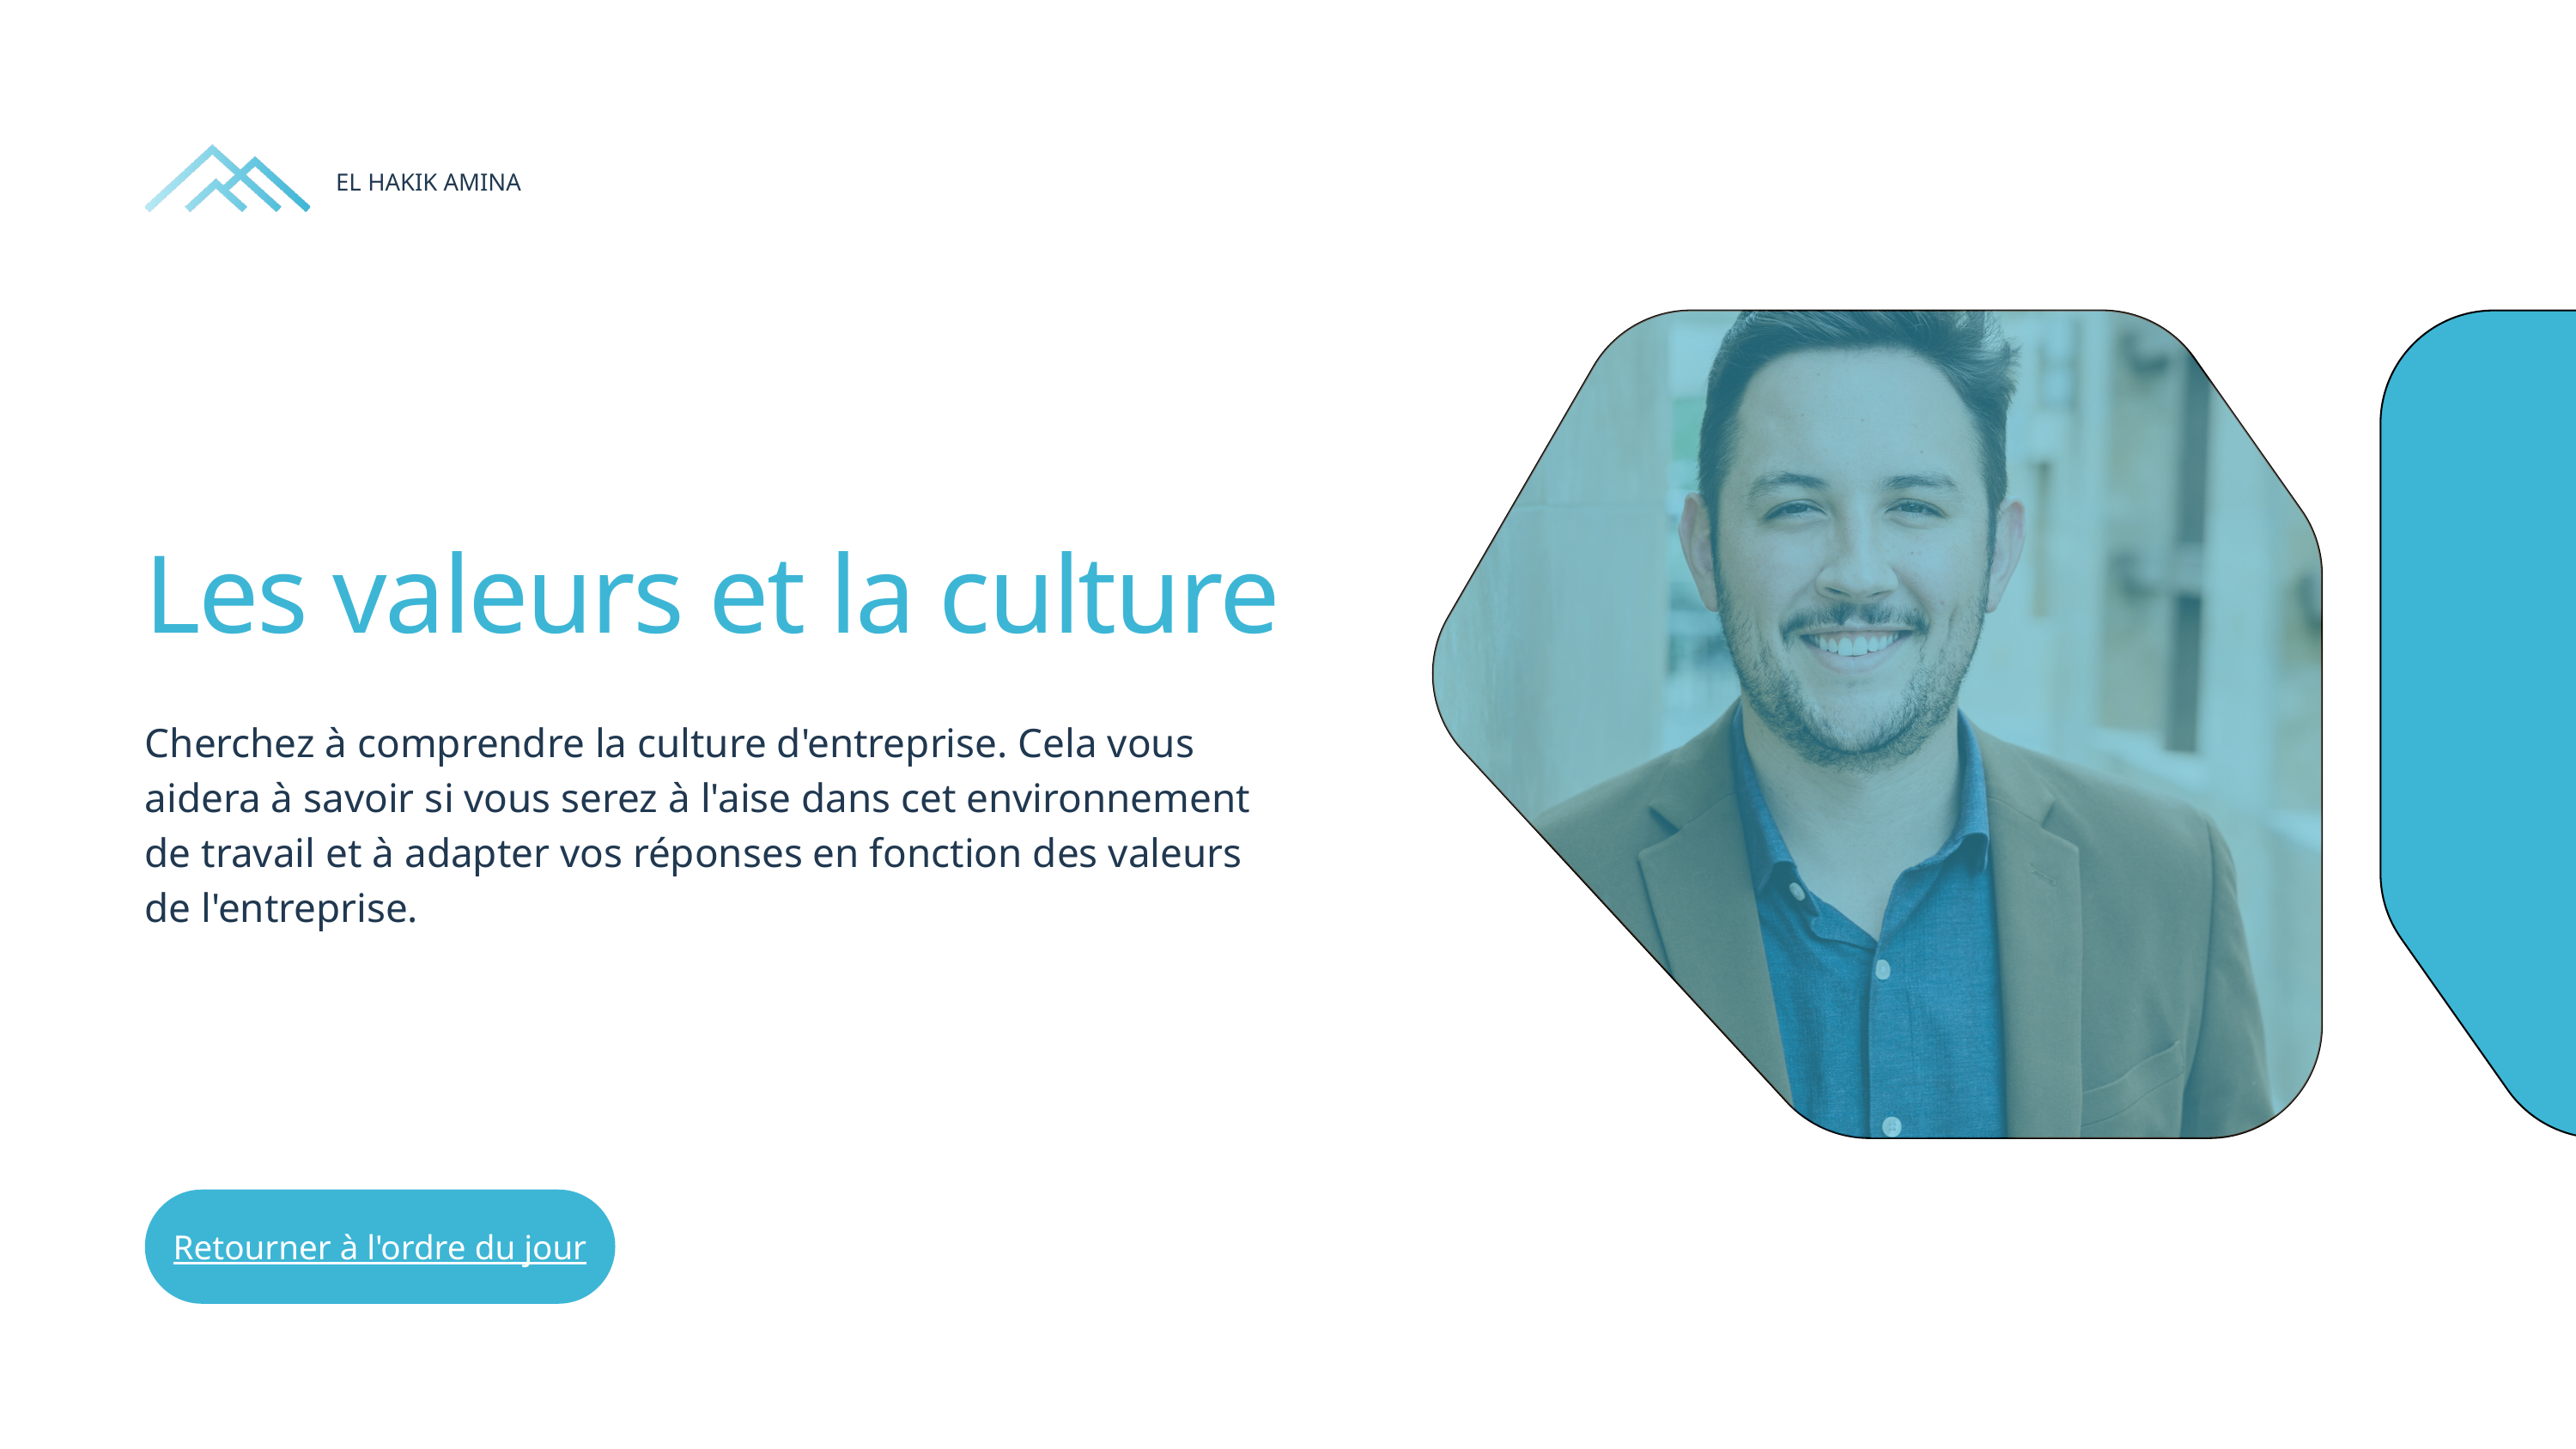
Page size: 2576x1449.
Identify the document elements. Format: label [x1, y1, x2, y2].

text_box [2379, 310, 2576, 1138]
text_box [144, 144, 762, 213]
text_box [1432, 310, 2323, 1138]
text_box [144, 1189, 616, 1304]
text_box [144, 521, 1289, 927]
